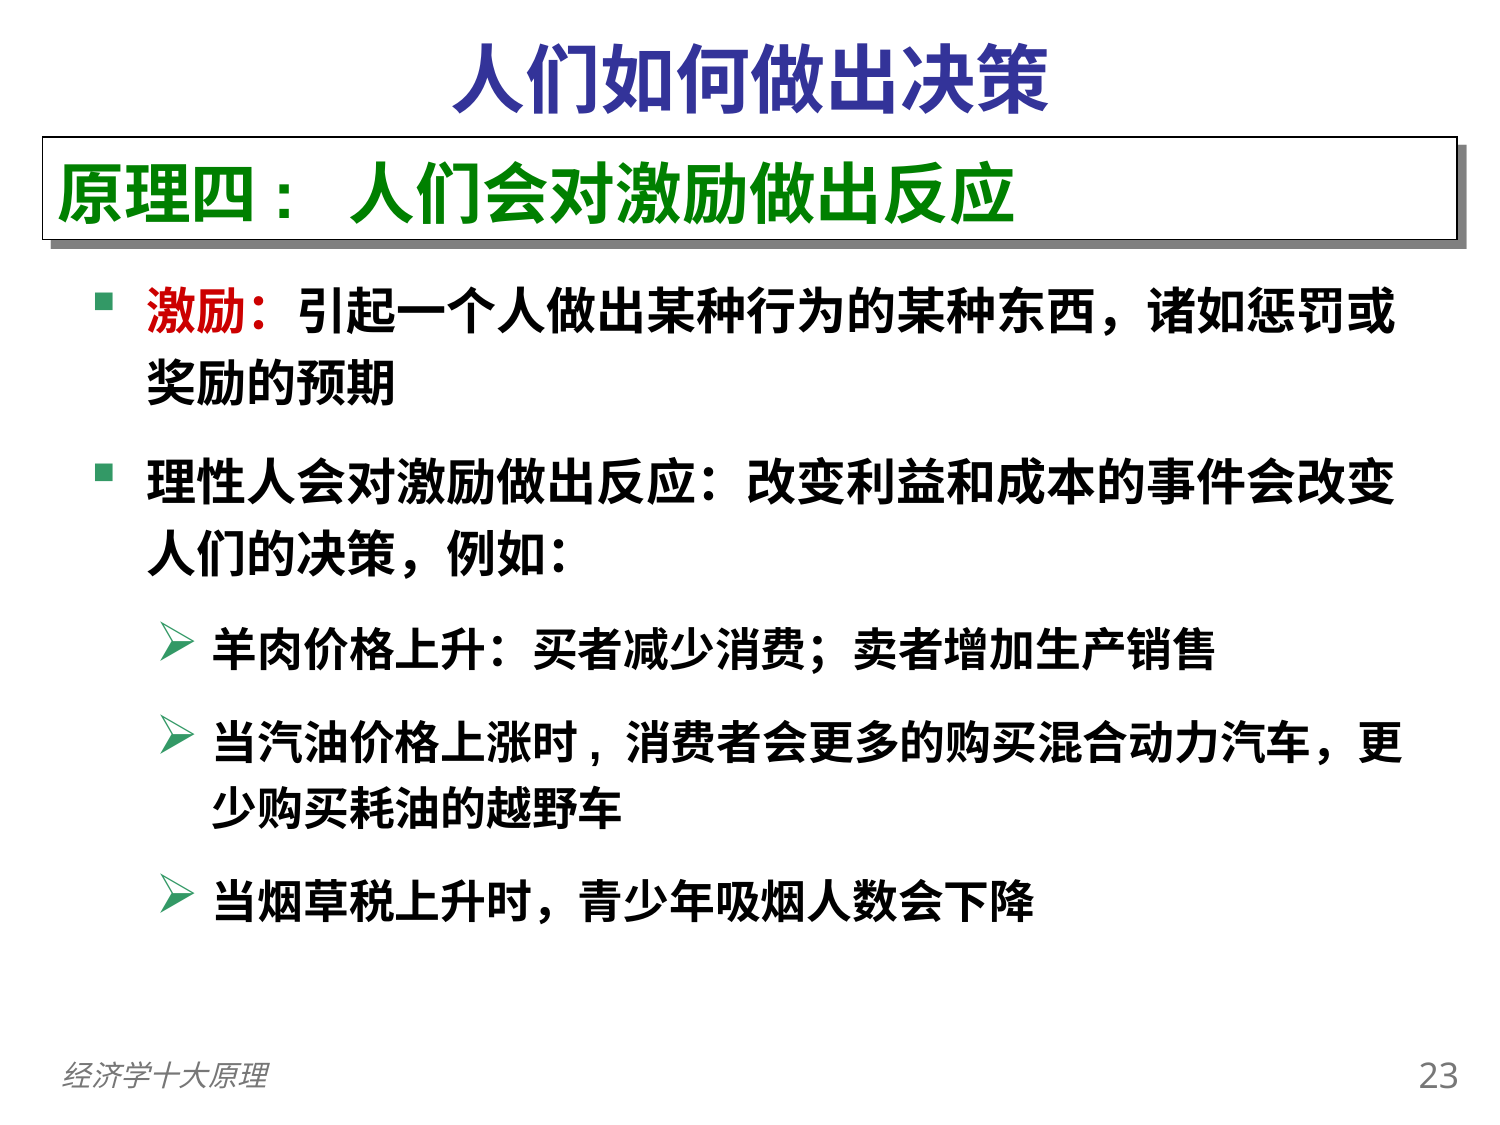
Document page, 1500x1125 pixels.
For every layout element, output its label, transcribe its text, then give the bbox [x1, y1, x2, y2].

footer 经济学十大原理 [46, 1048, 1251, 1110]
list 激励：引起一个人做出某种行为的某种东西，诸如惩罚或奖励的预期 理性人会对激励做出反应：改变利益和成本的事件会改变人们的决策，例如： 羊肉价格上升：买者减少消费；卖者增加生产销售 当汽油价格上涨时, 消费者会更多的购买混合动力汽车，更少购买耗油的越野车 当烟草税上升时，青少年吸烟人数会下降 [74, 259, 1426, 1081]
slide_number 22 [1361, 1045, 1475, 1107]
title 人们如何做出决策 [0, 20, 1500, 135]
text_box 原理四: 人们会对激励做出反应 [42, 137, 1457, 240]
